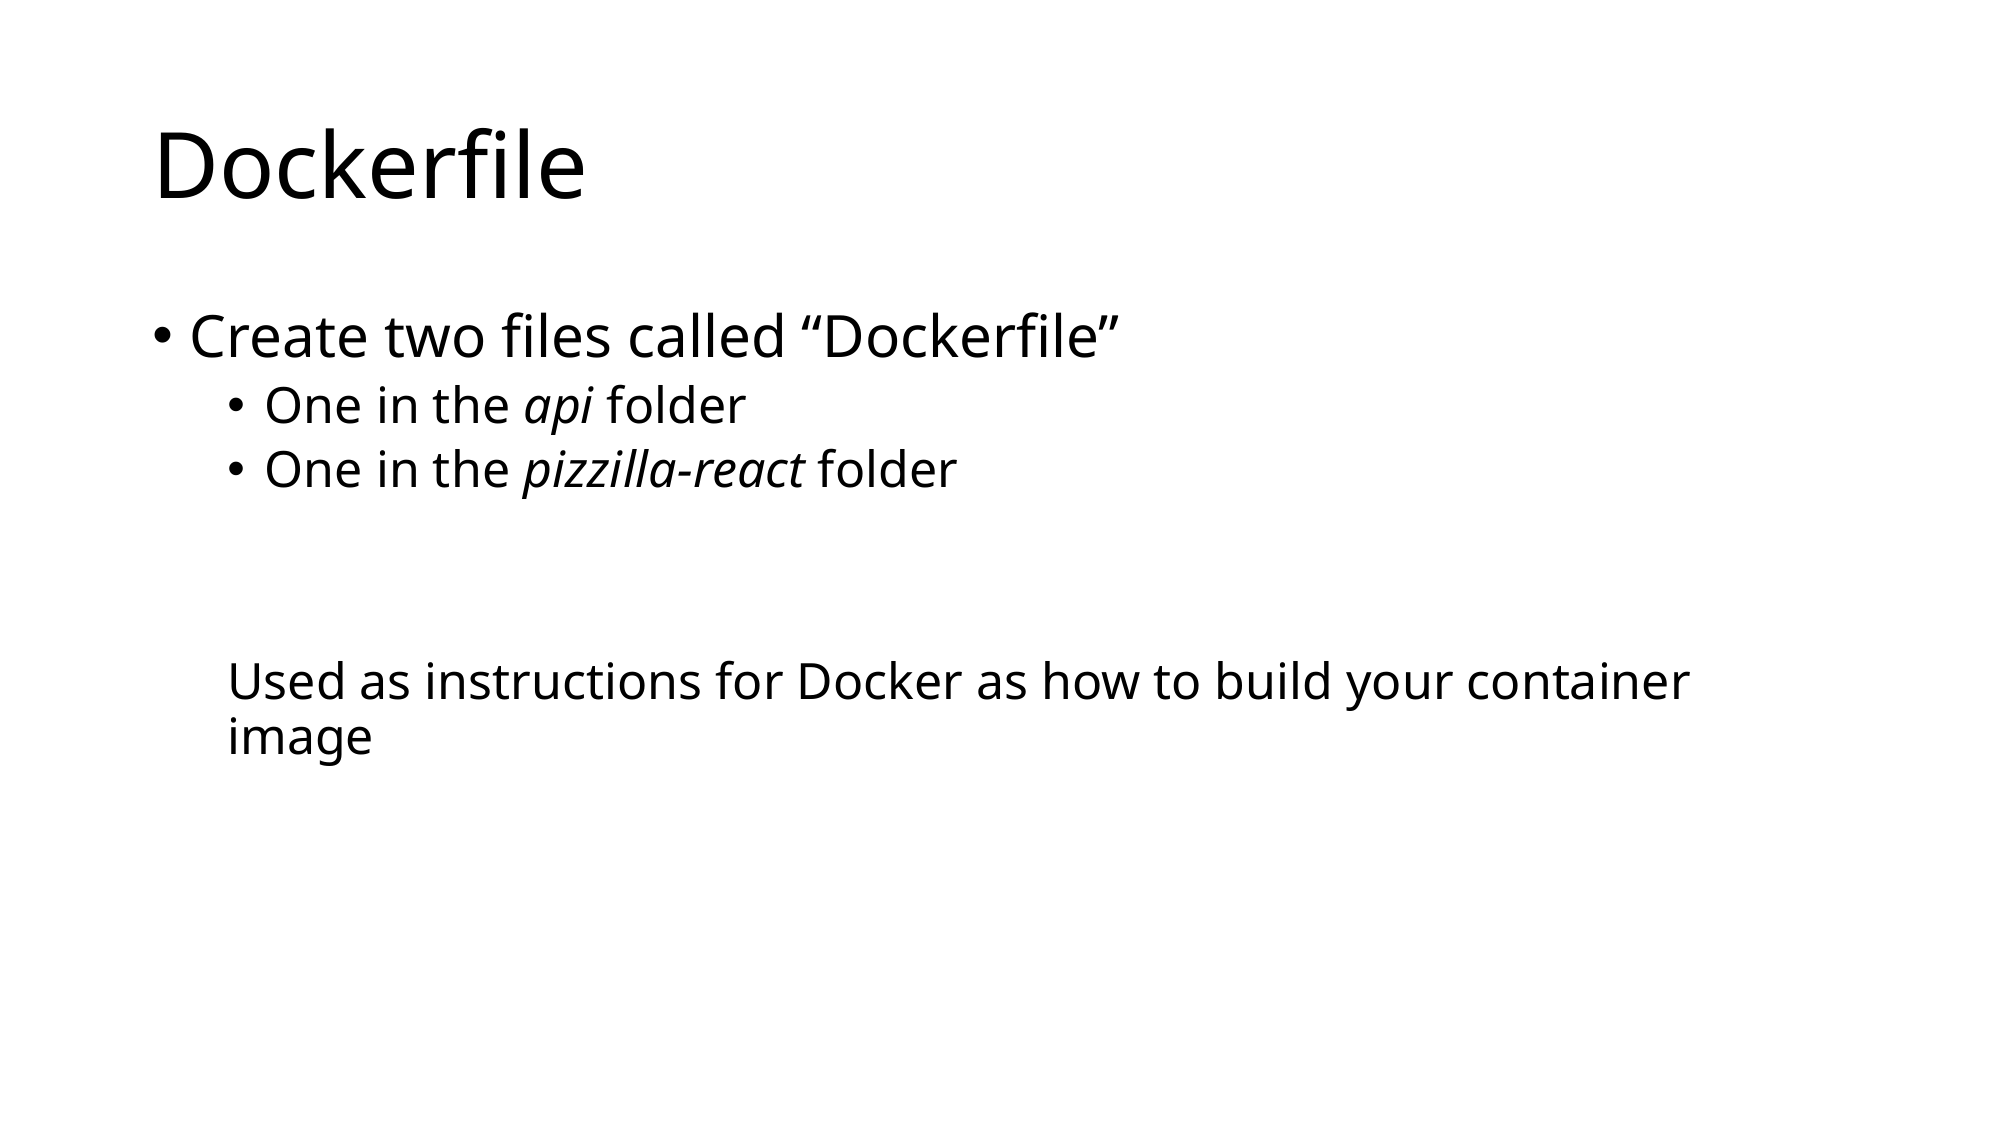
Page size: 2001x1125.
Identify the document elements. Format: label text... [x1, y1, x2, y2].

list Create two files called “Dockerfile” One in the api folder One in the pizzilla-react folder Used as instructions for Docker as how to build your container image [137, 299, 1863, 1014]
title Dockerfile [137, 59, 1863, 278]
